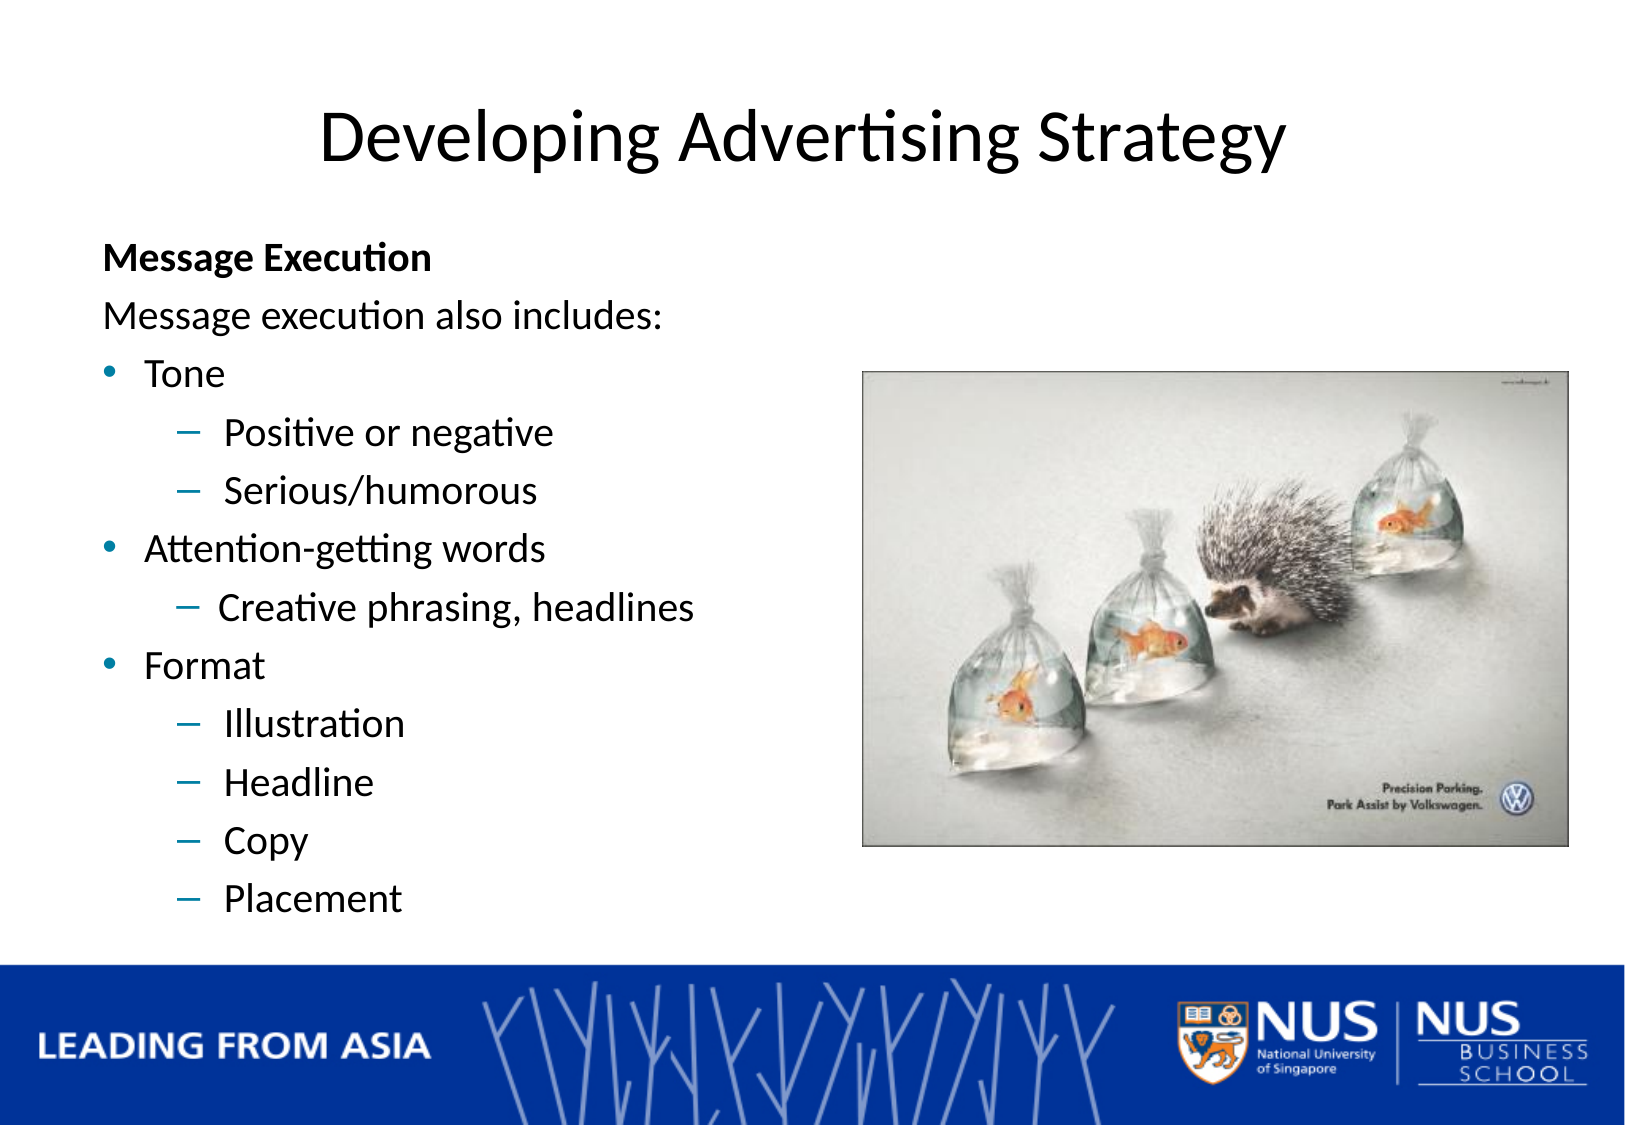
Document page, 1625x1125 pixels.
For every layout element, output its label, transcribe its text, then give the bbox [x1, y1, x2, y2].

list Message Execution Message execution also includes: Tone Positive or negative Serious/humorous Attention-getting words Creative phrasing, headlines Format Illustration Headline Copy Placement [87, 221, 813, 997]
picture [0, 0, 1625, 1125]
title Developing Advertising Strategy [137, 41, 1488, 222]
